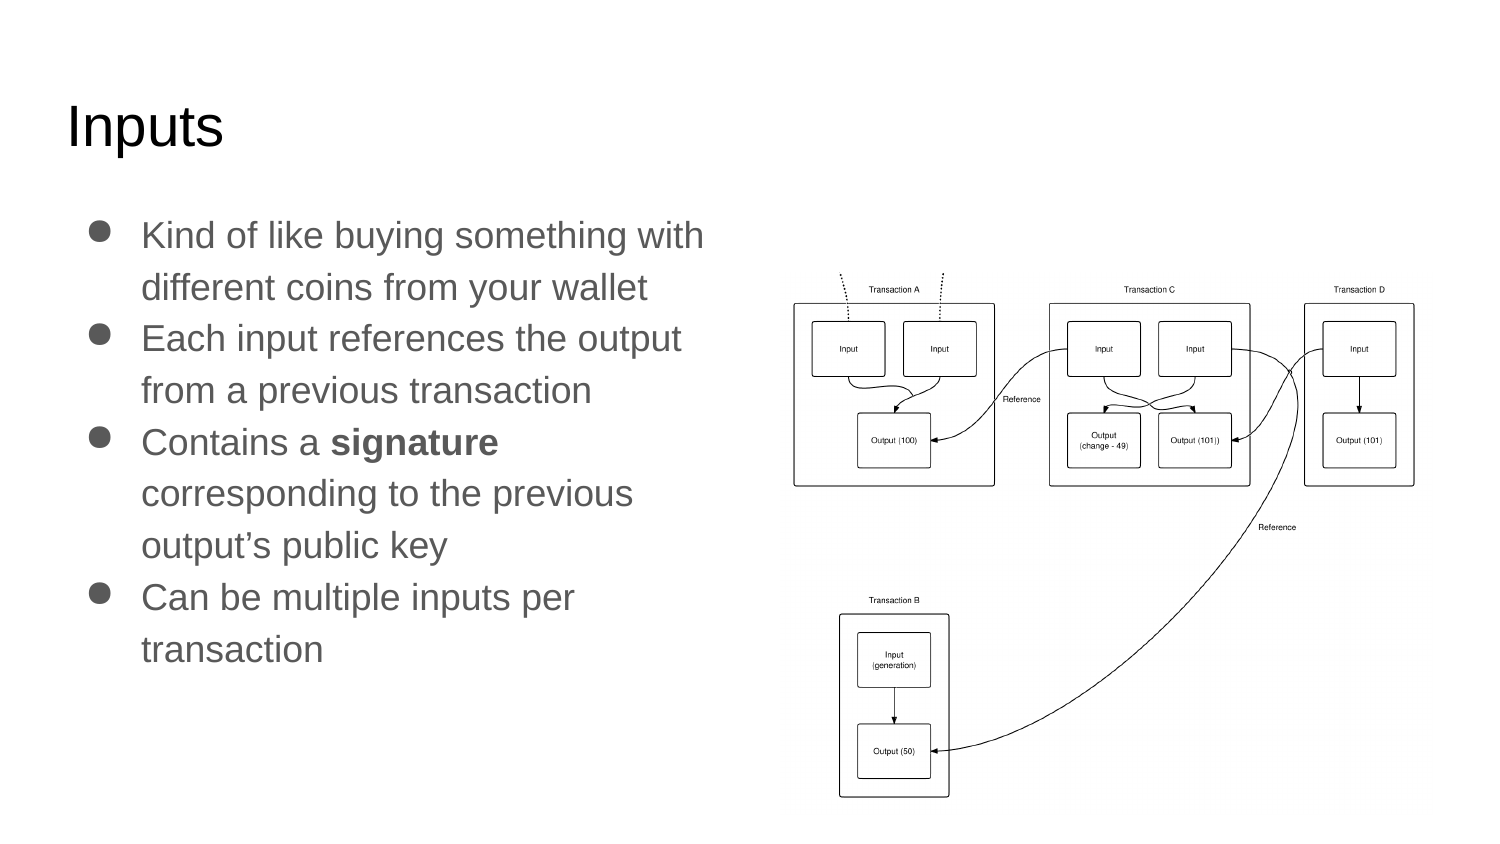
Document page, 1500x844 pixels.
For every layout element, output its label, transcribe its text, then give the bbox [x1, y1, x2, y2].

title Inputs [51, 72, 1449, 167]
list Kind of like buying something with different coins from your wallet Each input references the output from a previous transaction Contains a signature corresponding to the previous output’s public key Can be multiple inputs per transaction [51, 189, 724, 750]
picture [780, 272, 1433, 815]
